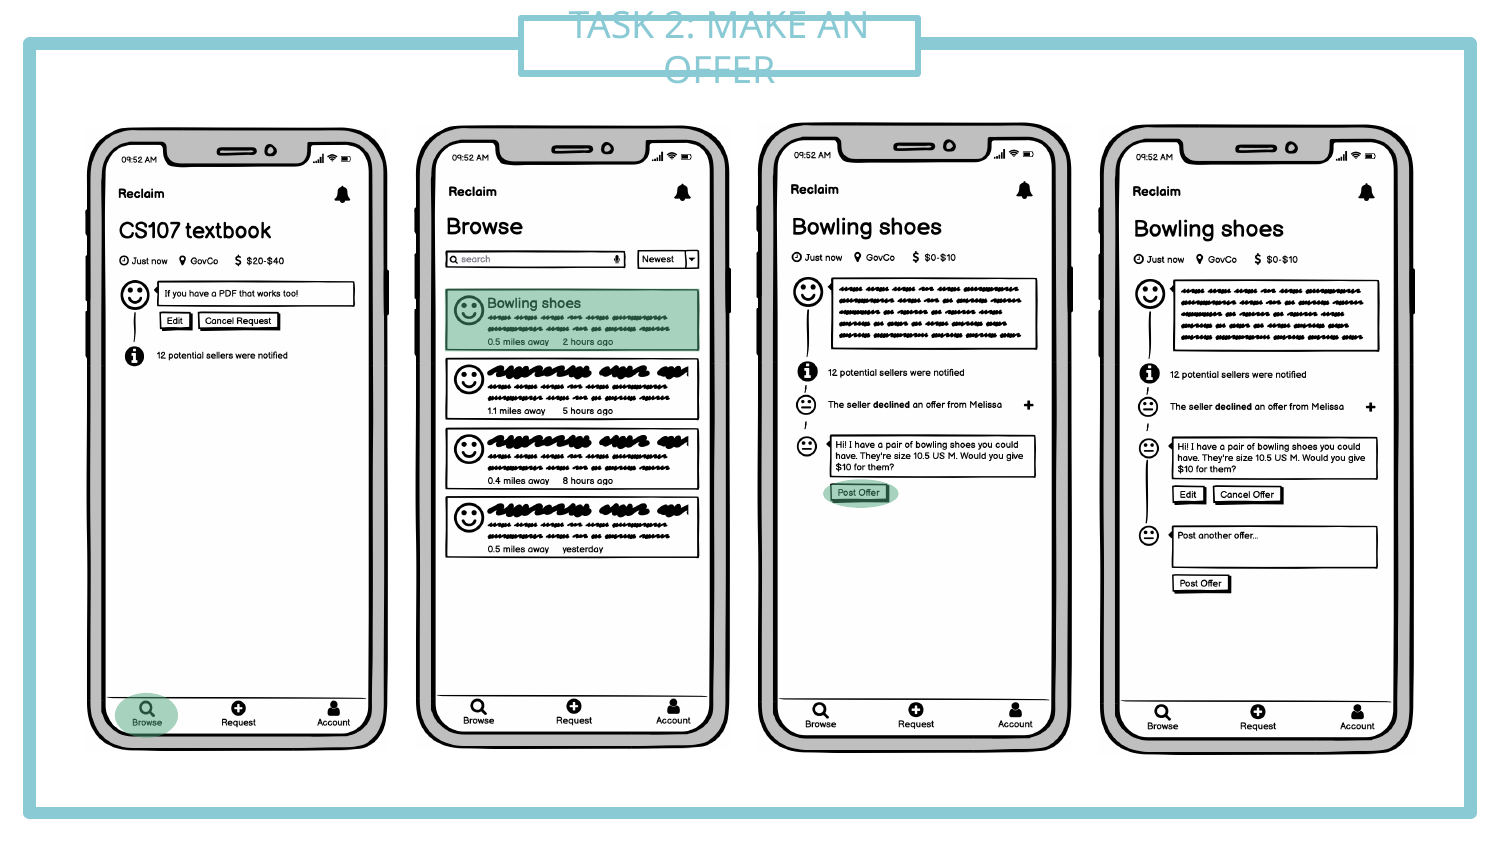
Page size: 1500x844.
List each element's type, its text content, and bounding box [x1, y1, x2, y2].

picture [756, 121, 1073, 753]
picture [1098, 123, 1415, 755]
picture [414, 125, 731, 750]
picture [85, 127, 390, 752]
text_box [29, 43, 1471, 814]
text_box TASK 2: MAKE AN OFFER [520, 17, 918, 74]
